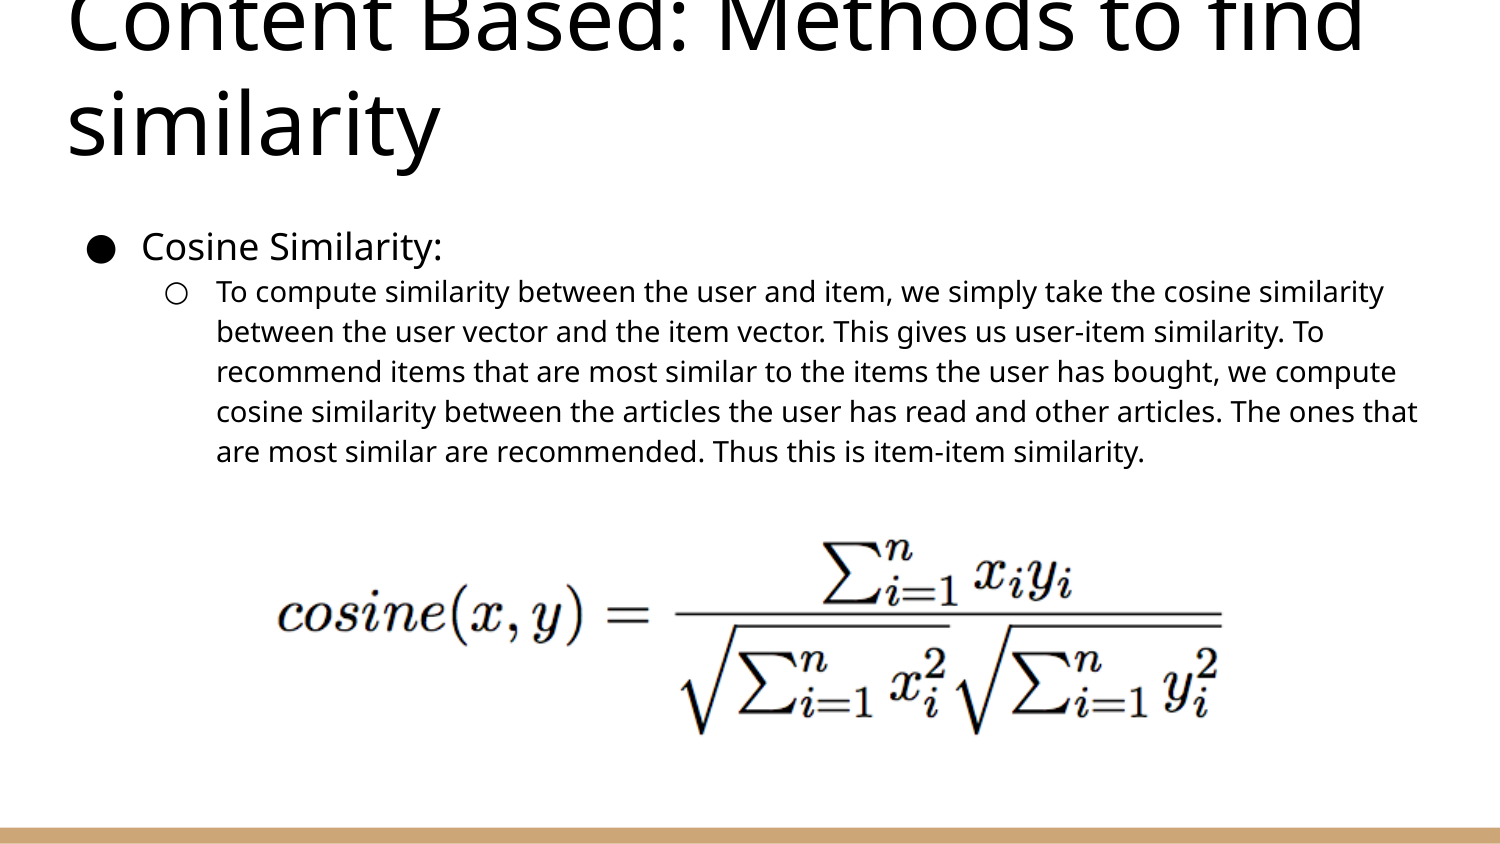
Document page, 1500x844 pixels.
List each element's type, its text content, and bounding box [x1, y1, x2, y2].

list Cosine Similarity: To compute similarity between the user and item, we simply take the cosine similarity between the user vector and the item vector. This gives us user-item similarity. To recommend items that are most similar to the items the user has bought, we compute cosine similarity between the articles the user has read and other articles. The ones that are most similar are recommended. Thus this is item-item similarity. [51, 200, 1449, 752]
title Content Based: Methods to find similarity [51, 51, 1449, 189]
picture [224, 504, 1276, 752]
